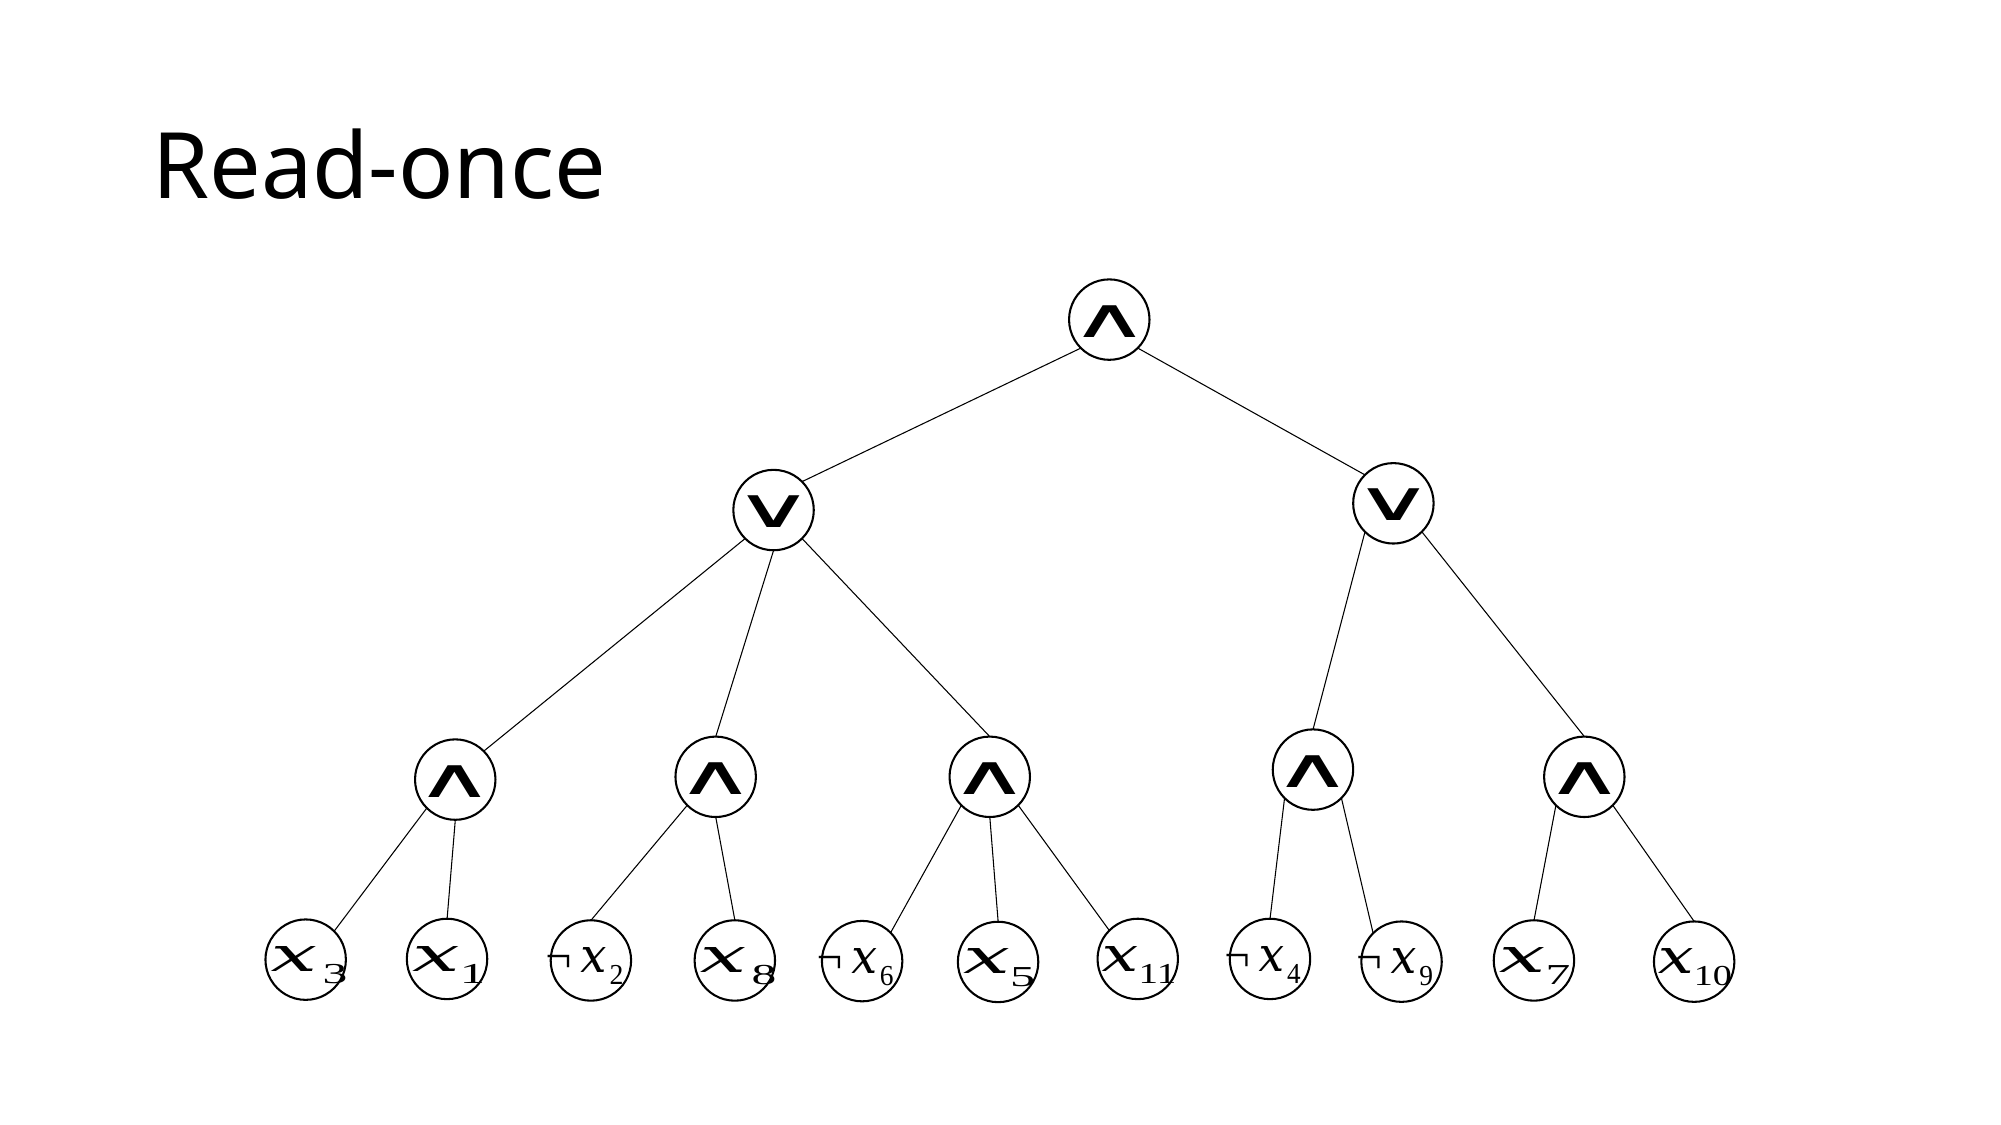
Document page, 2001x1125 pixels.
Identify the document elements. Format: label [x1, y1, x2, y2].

text_box [1312, 531, 1366, 730]
text_box [542, 920, 632, 1001]
text_box [1341, 798, 1374, 934]
text_box [1272, 729, 1354, 810]
text_box [334, 807, 427, 932]
text_box [1269, 798, 1285, 919]
text_box [715, 817, 735, 921]
text_box [1068, 278, 1151, 361]
text_box [1421, 531, 1585, 737]
text_box [265, 919, 346, 1000]
text_box [483, 538, 746, 752]
text_box [813, 920, 903, 1002]
text_box [1612, 805, 1695, 922]
text_box [1097, 918, 1178, 1000]
text_box [732, 468, 815, 552]
text_box [675, 736, 756, 818]
text_box [447, 819, 456, 919]
text_box [1493, 920, 1575, 1001]
text_box [415, 739, 496, 820]
text_box [989, 817, 999, 922]
text_box [694, 920, 776, 1001]
text_box [890, 805, 962, 933]
text_box [1018, 805, 1110, 931]
text_box [406, 918, 488, 1000]
text_box [1653, 921, 1735, 1002]
text_box [801, 348, 1081, 482]
text_box [1544, 736, 1625, 818]
text_box [1352, 462, 1435, 545]
text_box [1137, 348, 1365, 475]
text_box [1221, 918, 1311, 1000]
text_box [590, 805, 688, 921]
text_box [957, 921, 1039, 1003]
text_box [1353, 921, 1442, 1002]
text_box [1533, 805, 1556, 921]
text_box [715, 550, 774, 737]
text_box [949, 736, 1030, 818]
text_box [801, 538, 990, 737]
